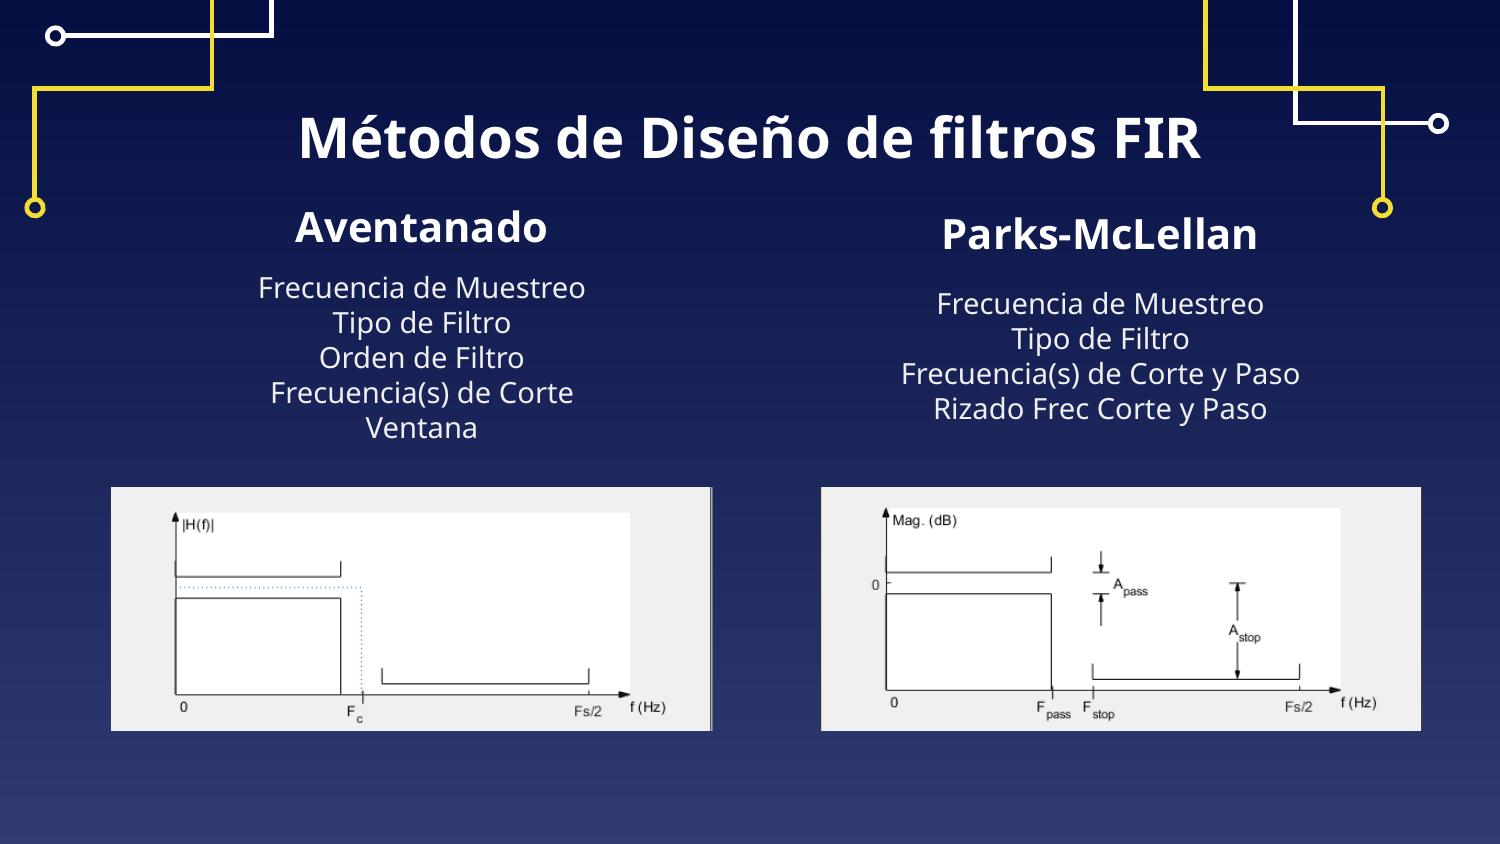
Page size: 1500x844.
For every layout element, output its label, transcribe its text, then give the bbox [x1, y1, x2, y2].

title Métodos de Diseño de filtros FIR [279, 97, 1221, 176]
text_box Frecuencia de Muestreo Tipo de Filtro Frecuencia(s) de Corte y Paso Rizado Frec Corte y Paso [820, 280, 1359, 431]
picture [819, 487, 1423, 731]
subtitle Parks-McLellan [890, 192, 1289, 280]
picture [110, 487, 713, 731]
subtitle Aventanado [211, 186, 610, 280]
subtitle Frecuencia de Muestreo Tipo de Filtro Orden de Filtro Frecuencia(s) de Corte Ventana [141, 280, 680, 434]
